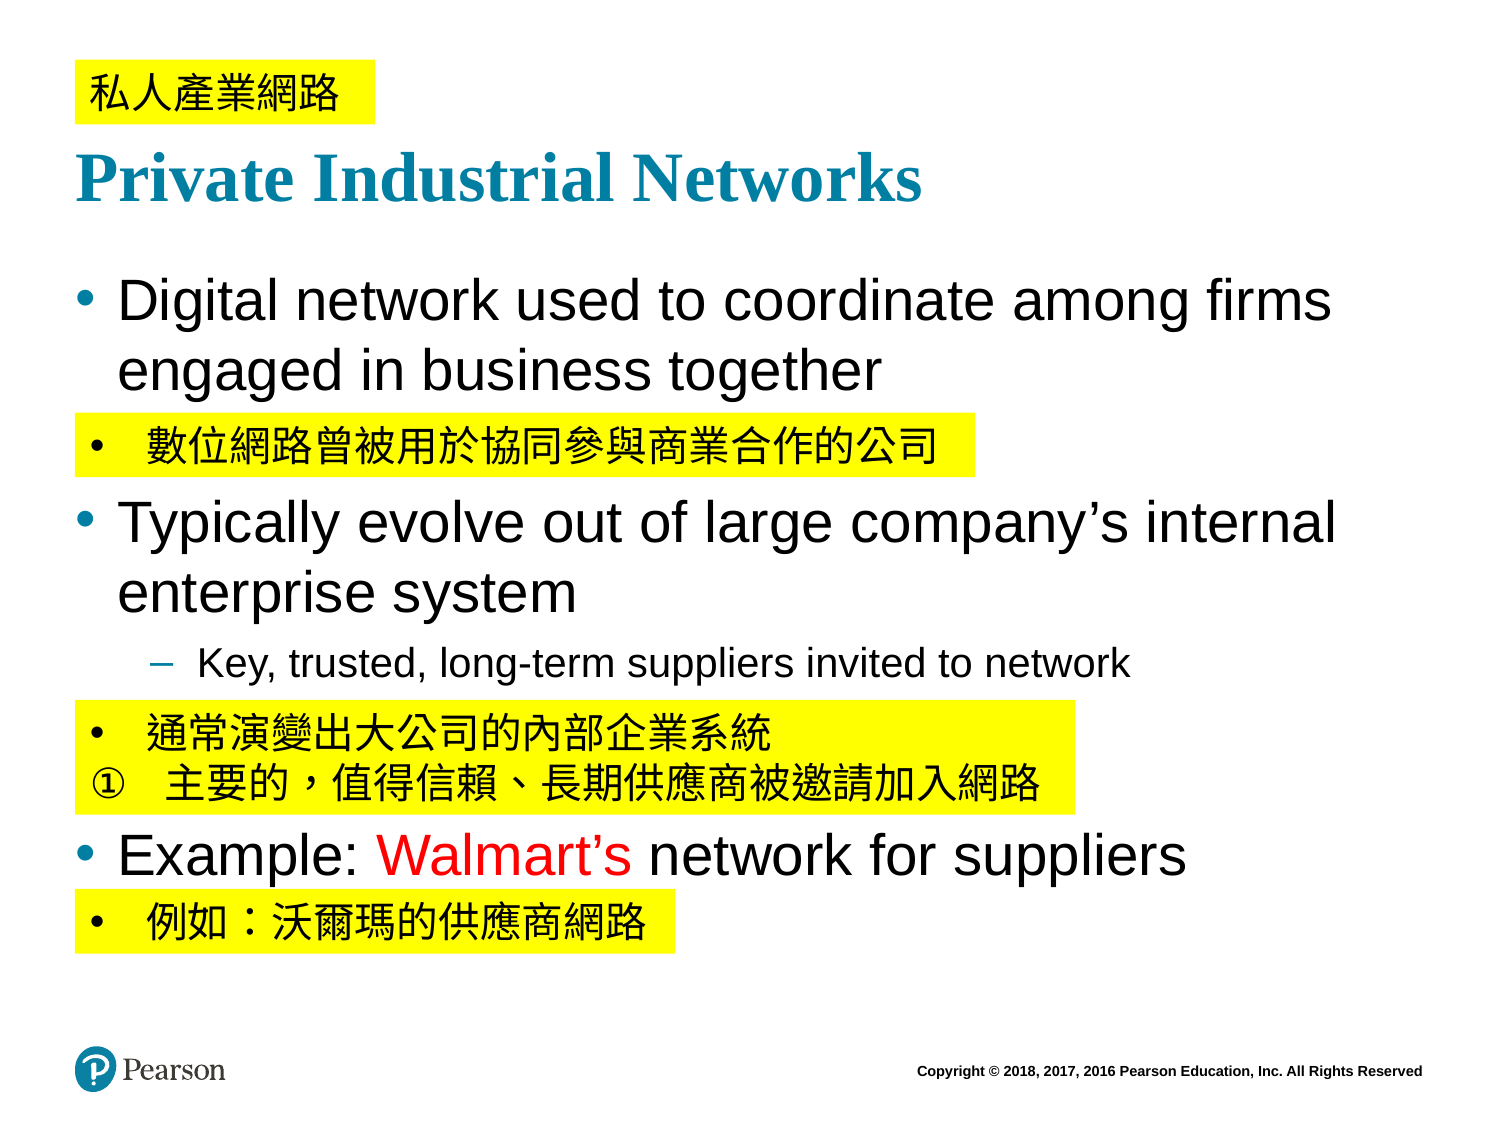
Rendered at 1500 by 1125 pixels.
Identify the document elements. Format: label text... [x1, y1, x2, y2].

list Digital network used to coordinate among firms engaged in business together Typically evolve out of large company’s internal enterprise system Key, trusted, long-term suppliers invited to network Example: Walmart’s network for suppliers [75, 262, 1425, 1005]
text_box 私人產業網路 [74, 59, 375, 125]
title Private Industrial Networks [75, 35, 1425, 216]
text_box 通常演變出大公司的內部企業系統 主要的，值得信賴、長期供應商被邀請加入網路 [75, 699, 1075, 815]
text_box 數位網路曾被用於協同參與商業合作的公司 [74, 412, 975, 478]
text_box 例如：沃爾瑪的供應商網路 [74, 888, 675, 954]
